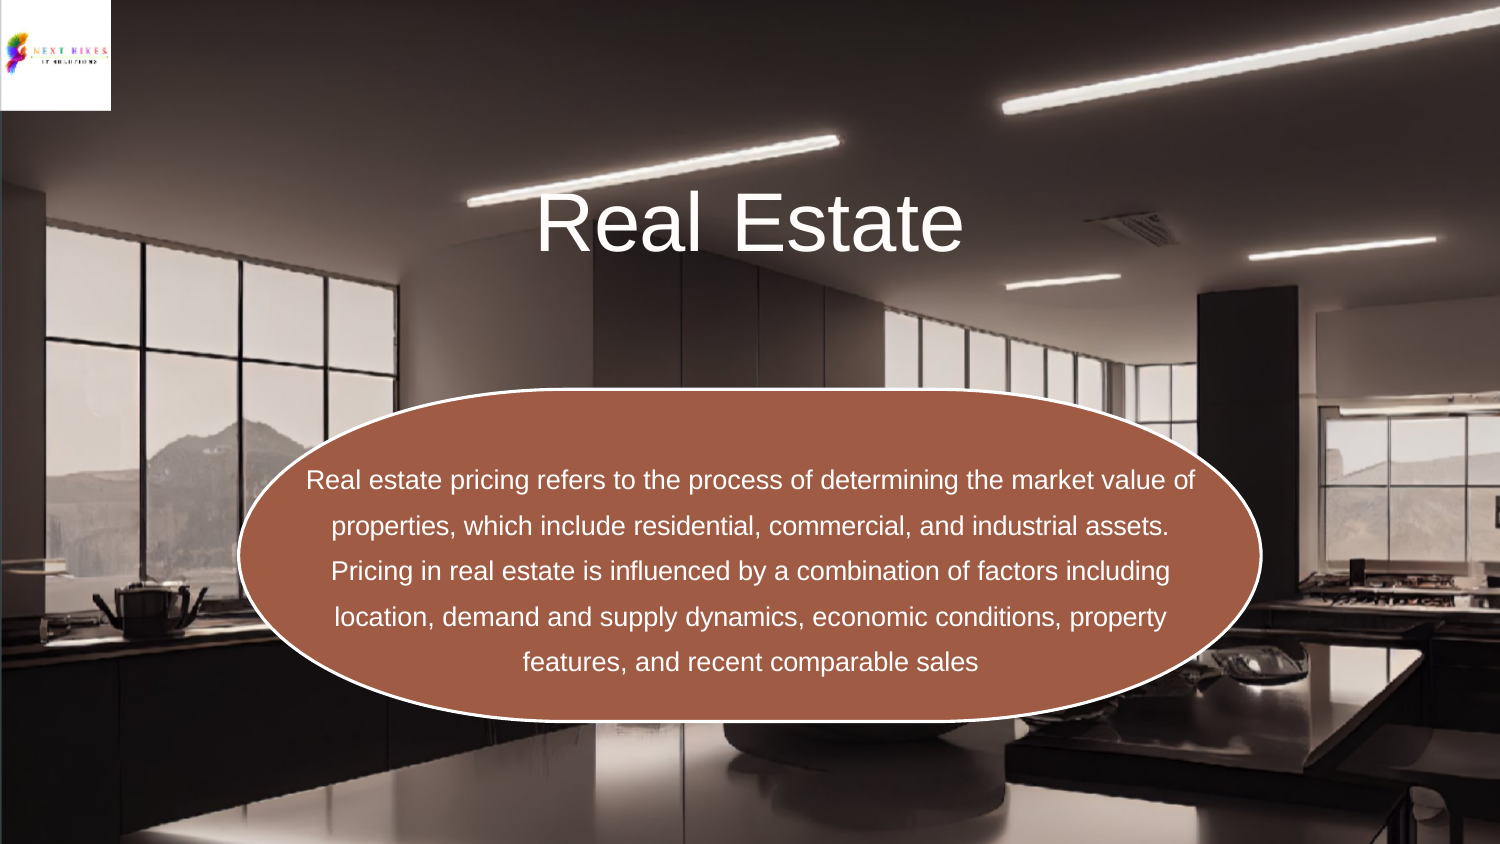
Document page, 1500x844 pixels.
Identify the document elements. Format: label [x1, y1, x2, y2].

text_box [236, 387, 1264, 724]
picture [0, 0, 1500, 844]
